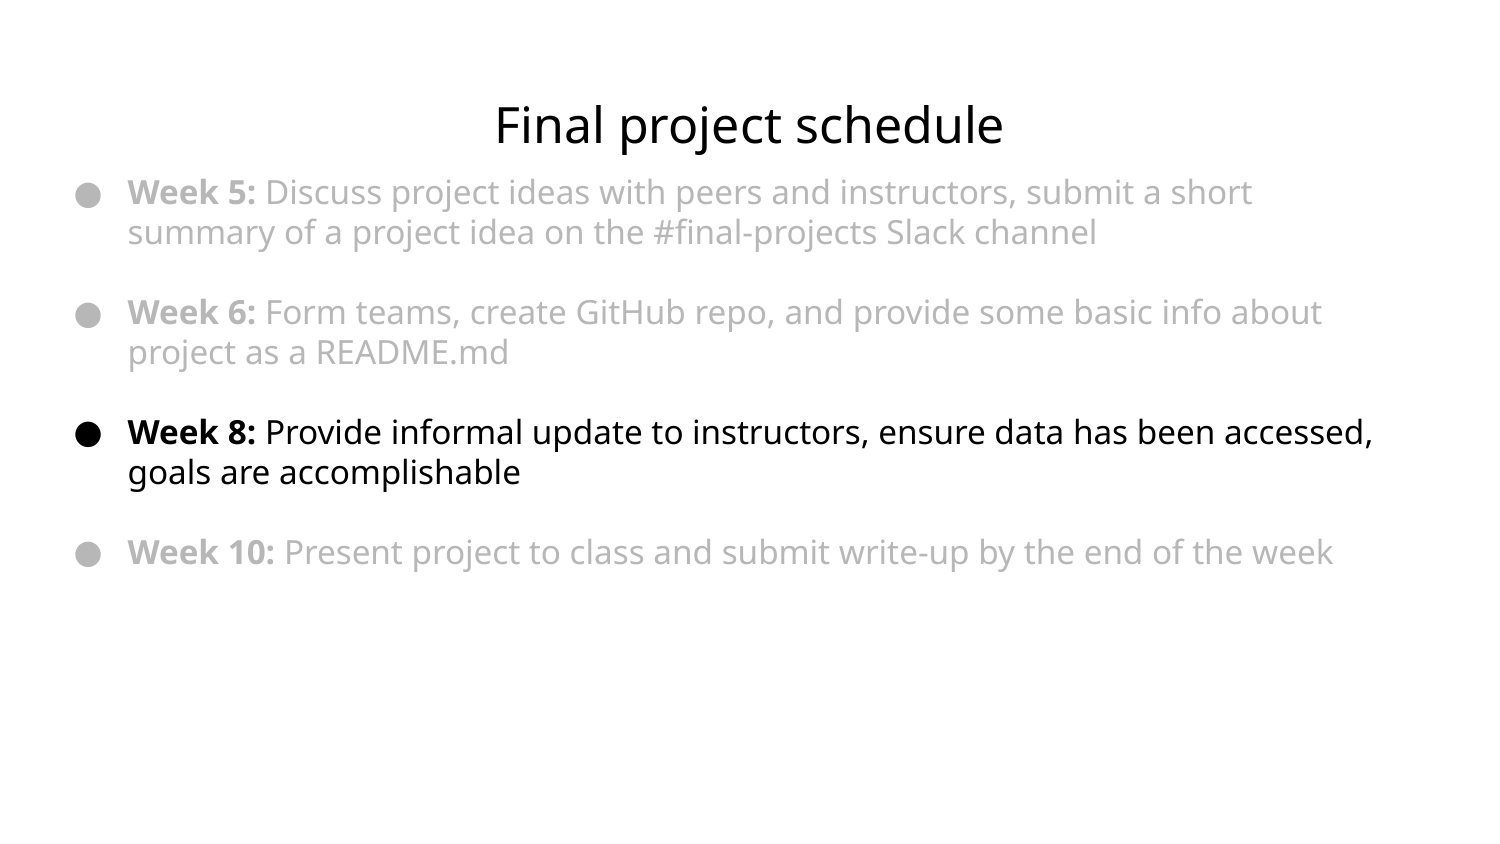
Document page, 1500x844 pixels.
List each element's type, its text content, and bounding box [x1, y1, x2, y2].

text_box Week 5: Discuss project ideas with peers and instructors, submit a short summary of a project idea on the #final-projects Slack channel Week 6: Form teams, create GitHub repo, and provide some basic info about project as a README.md Week 8: Provide informal update to instructors, ensure data has been accessed, goals are accomplishable Week 10: Present project to class and submit write-up by the end of the week [37, 156, 1400, 666]
text_box Final project schedule [153, 63, 1347, 156]
